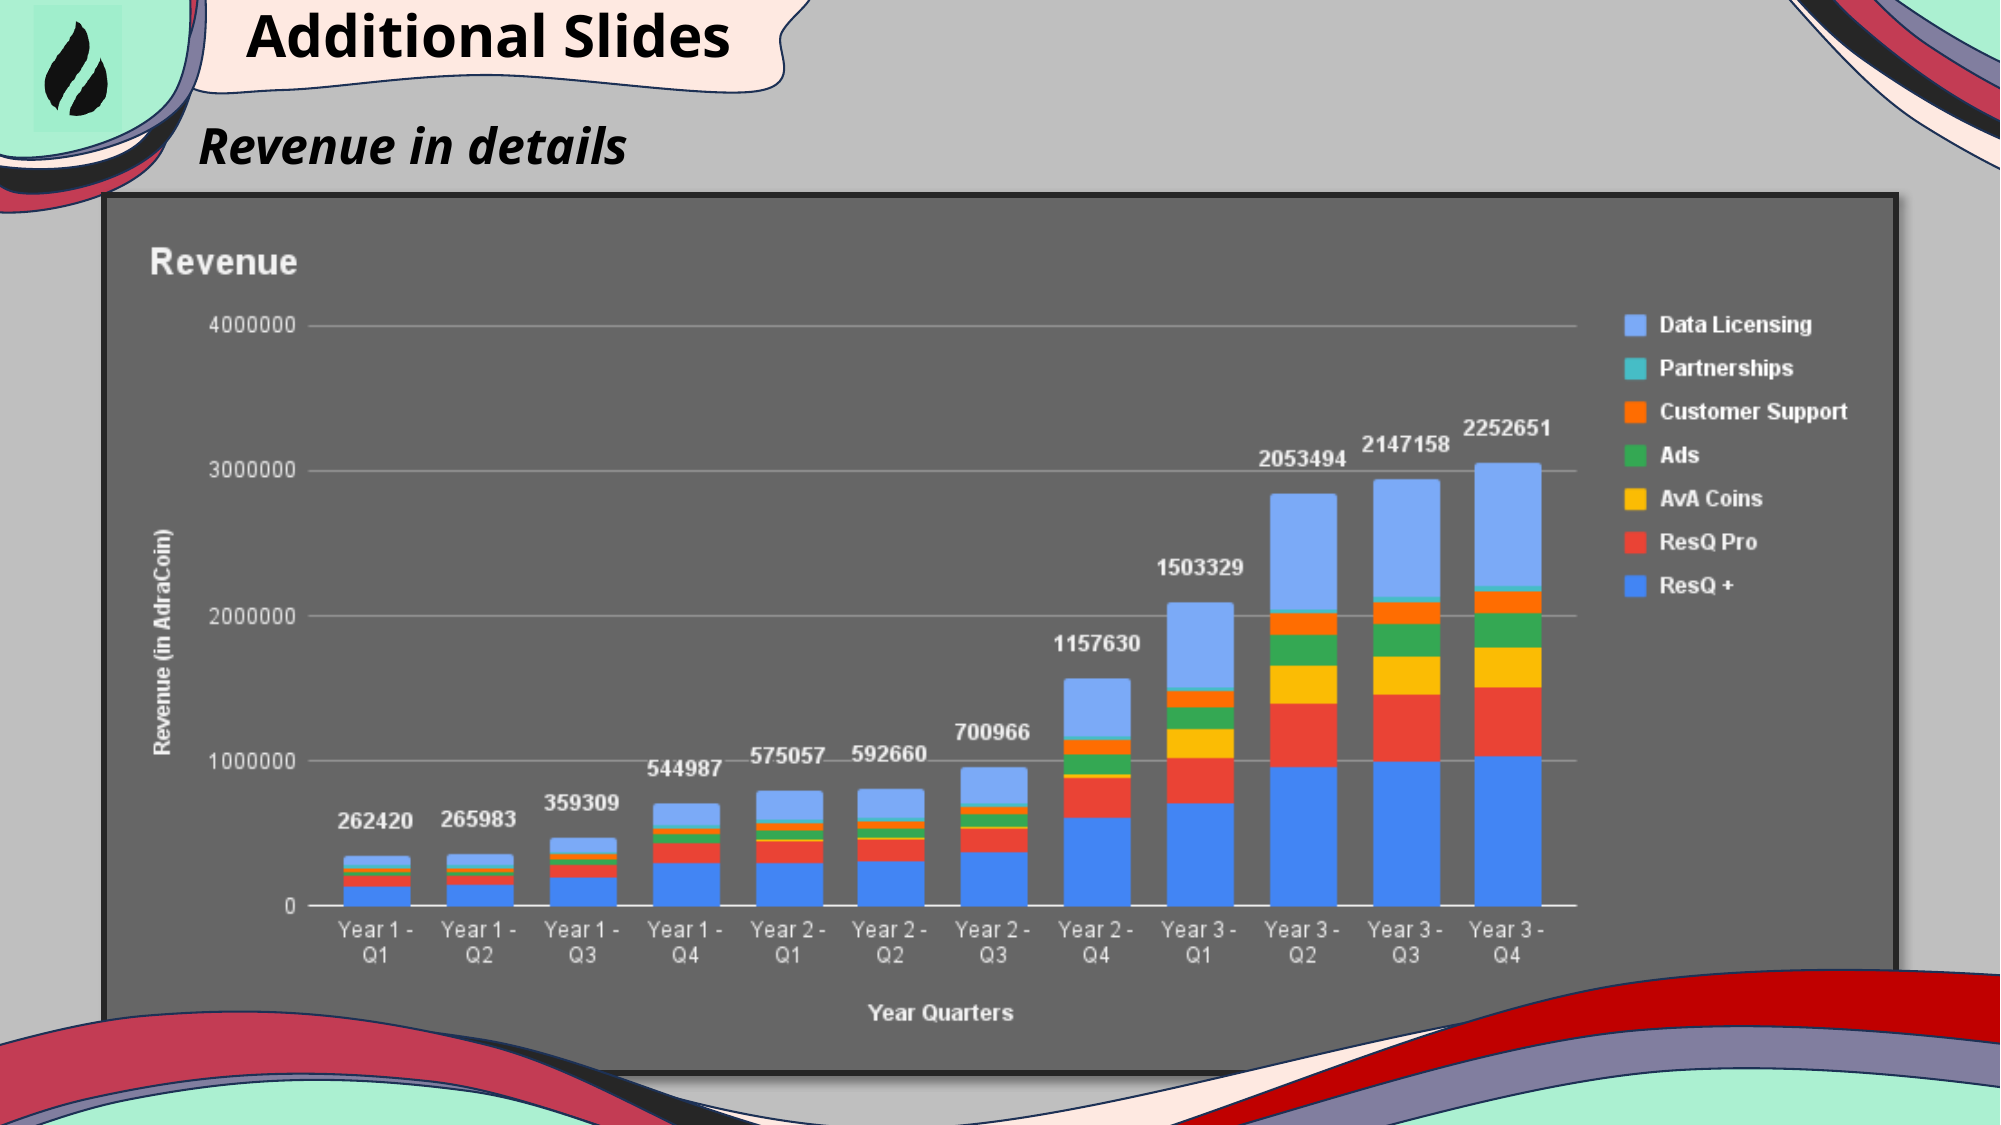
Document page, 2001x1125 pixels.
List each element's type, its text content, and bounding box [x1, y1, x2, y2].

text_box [0, 0, 234, 176]
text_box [234, 0, 2000, 12]
text_box [756, 12, 801, 93]
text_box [0, 972, 2000, 1125]
text_box Revenue in details [183, 106, 1306, 190]
picture [106, 197, 1893, 972]
text_box Additional Slides [234, 12, 756, 93]
